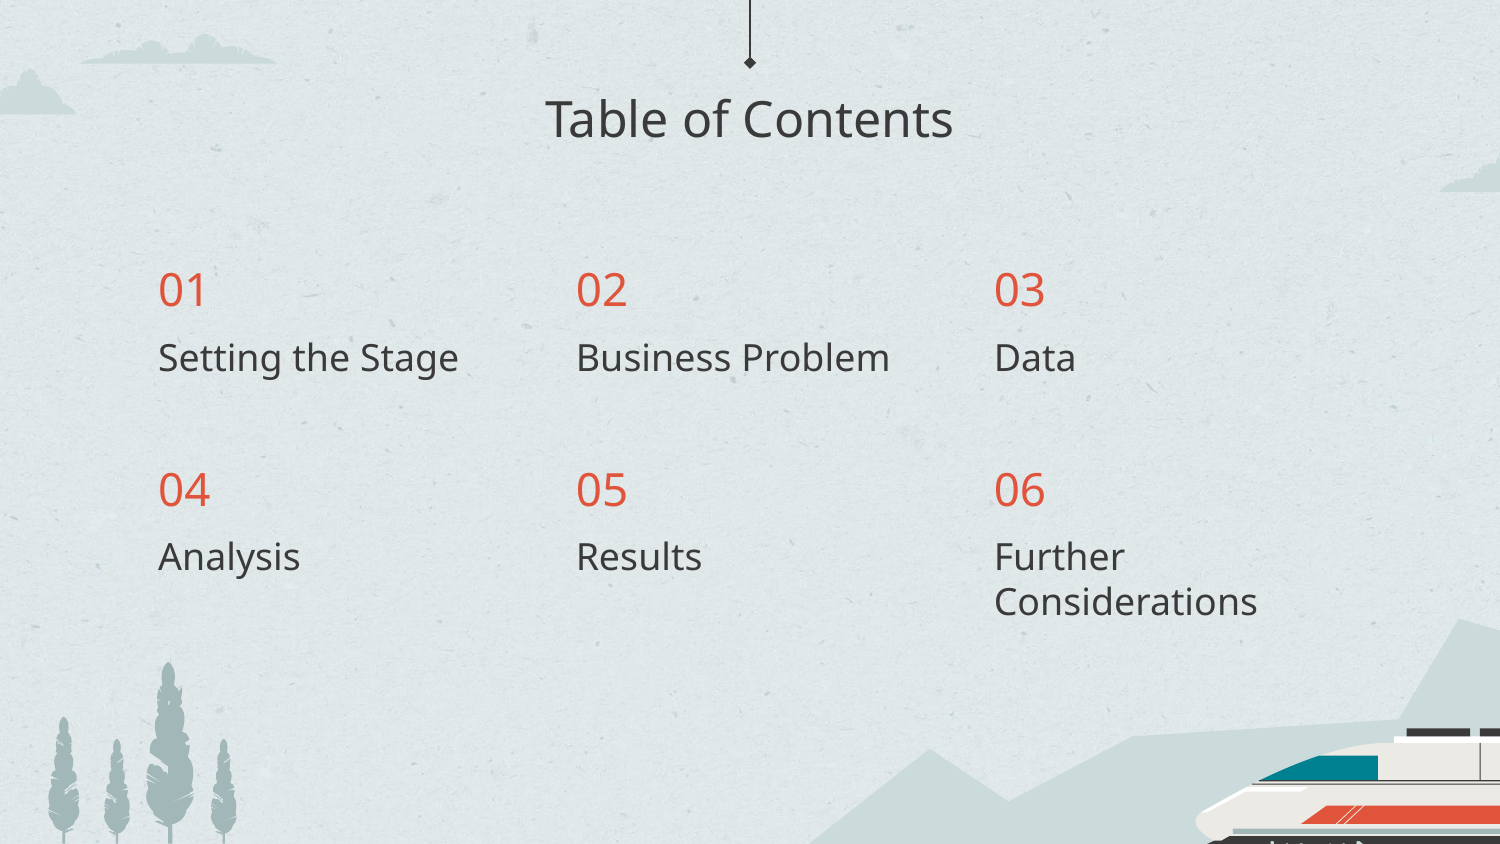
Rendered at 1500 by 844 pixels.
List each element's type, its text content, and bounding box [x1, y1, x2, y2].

picture [0, 0, 1500, 844]
title 02 [560, 257, 682, 318]
title 05 [560, 457, 682, 518]
title Table of Contents [118, 72, 1382, 167]
title 01 [143, 257, 264, 318]
subtitle Results [560, 518, 940, 630]
subtitle Further Considerations [978, 518, 1357, 630]
title 04 [143, 457, 264, 518]
title 06 [978, 457, 1100, 518]
subtitle Setting the Stage [143, 318, 522, 430]
subtitle Data [978, 318, 1357, 430]
subtitle Analysis [143, 518, 522, 630]
title 03 [978, 257, 1100, 318]
subtitle Business Problem [560, 318, 940, 430]
